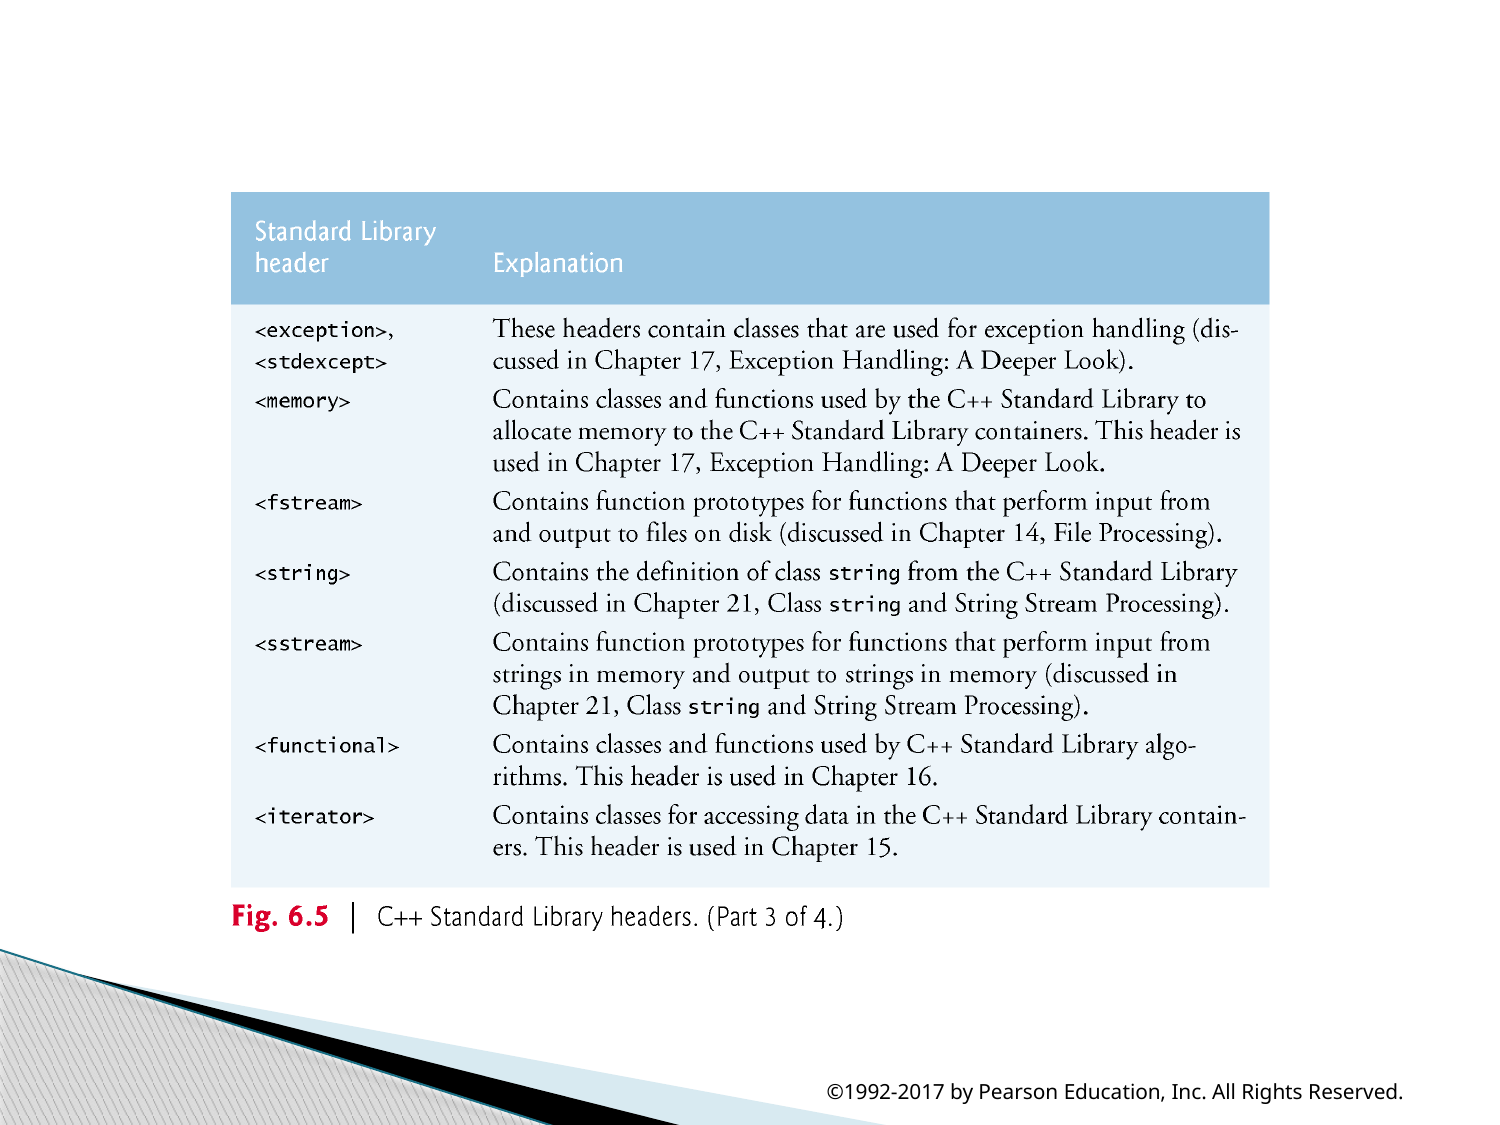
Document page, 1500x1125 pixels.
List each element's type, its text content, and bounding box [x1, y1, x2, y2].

footer ©1992-2017 by Pearson Education, Inc. All Rights Reserved. [650, 1051, 1419, 1112]
picture [179, 140, 1321, 985]
